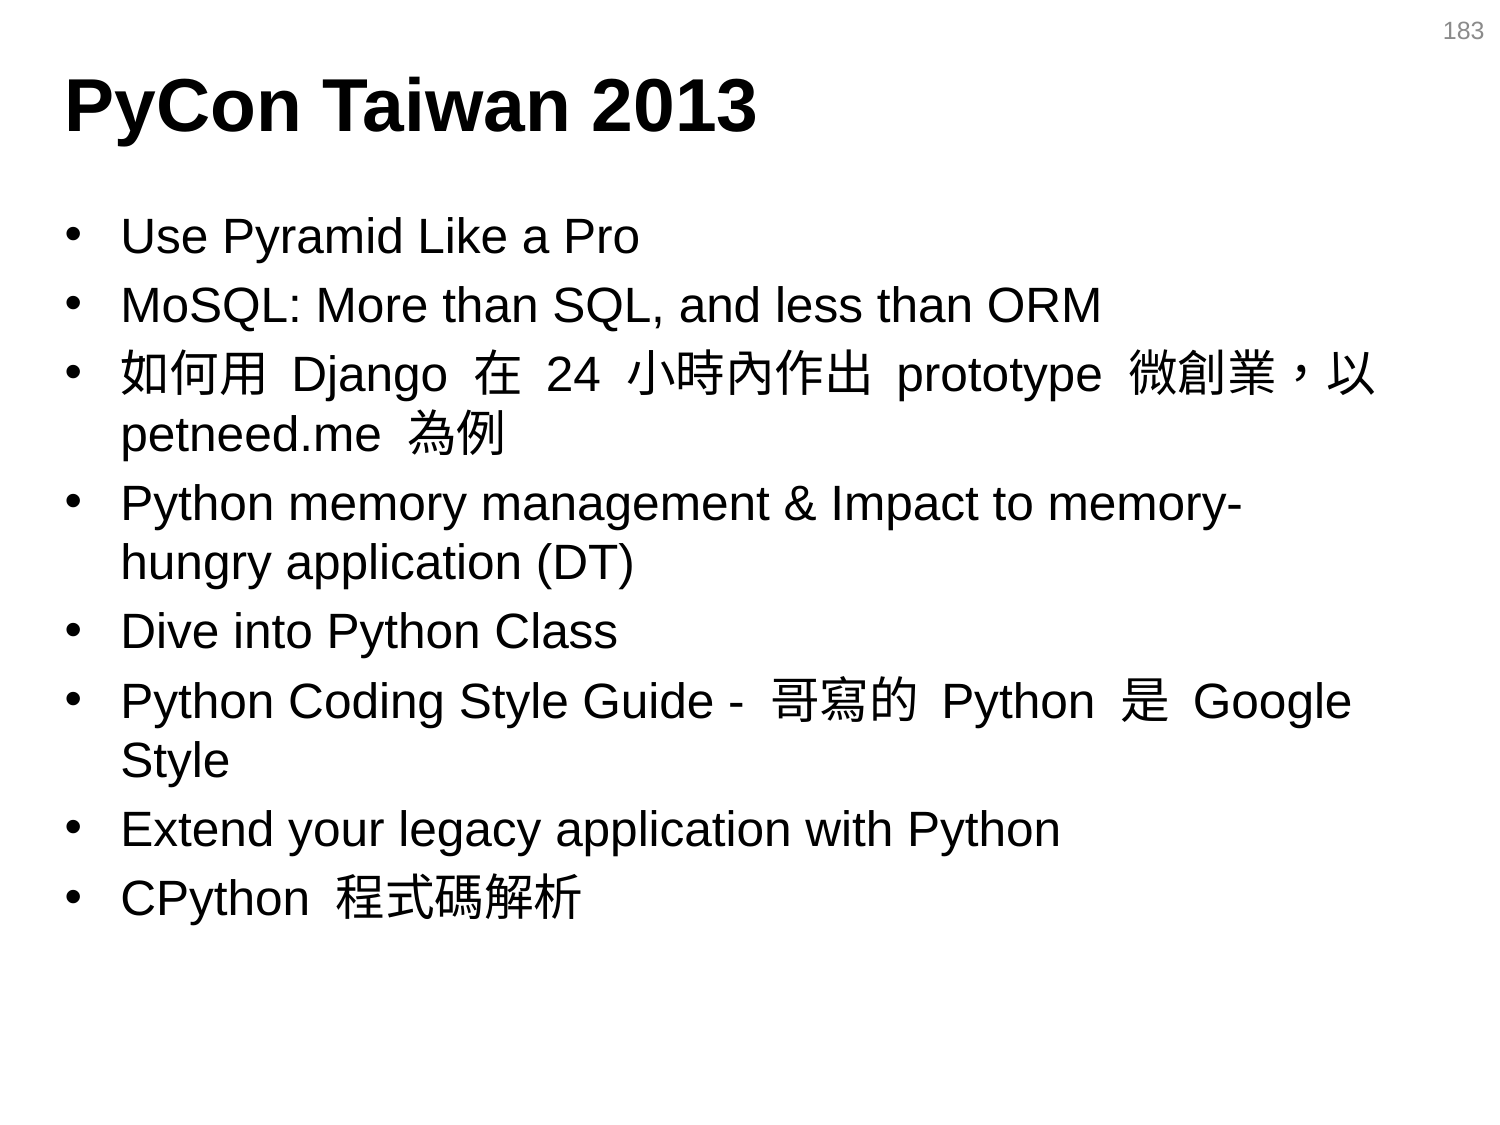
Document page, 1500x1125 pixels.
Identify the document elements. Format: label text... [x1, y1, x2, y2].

title PyCon Taiwan 2013 [49, 7, 1400, 195]
list Use Pyramid Like a Pro MoSQL: More than SQL, and less than ORM 如何用 Django 在 24 小時內作出 prototype 微創業，以 petneed.me 為例 Python memory management & Impact to memory-hungry application (DT) Dive into Python Class Python Coding Style Guide - 哥寫的 Python 是 Google Style Extend your legacy application with Python CPython 程式碼解析 [49, 196, 1400, 939]
slide_number 183 [1149, 0, 1500, 60]
